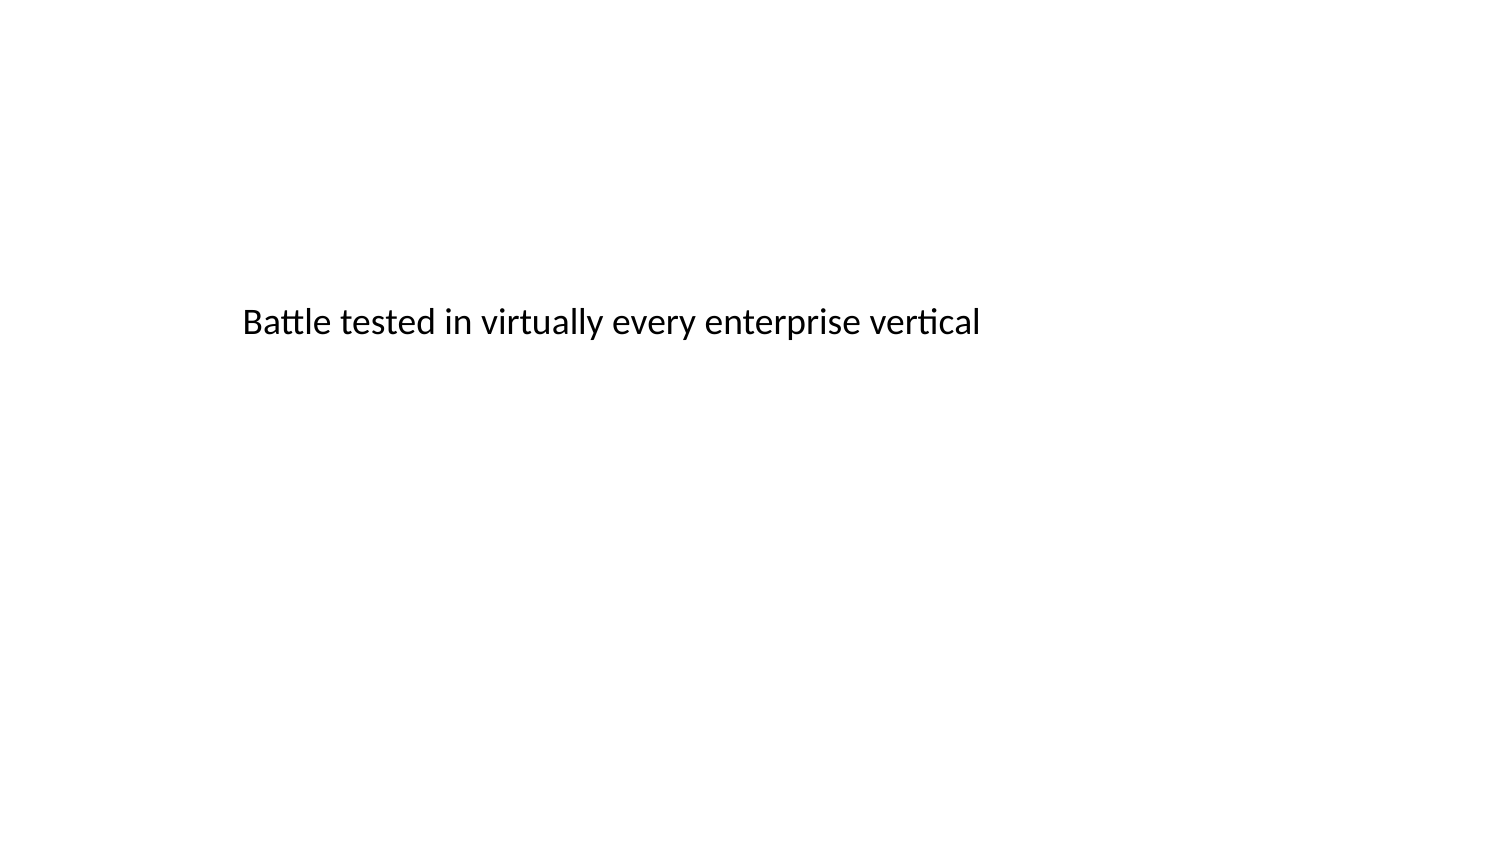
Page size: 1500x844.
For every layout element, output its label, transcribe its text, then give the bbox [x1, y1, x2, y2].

text_box Battle tested in virtually every enterprise vertical [228, 289, 997, 350]
